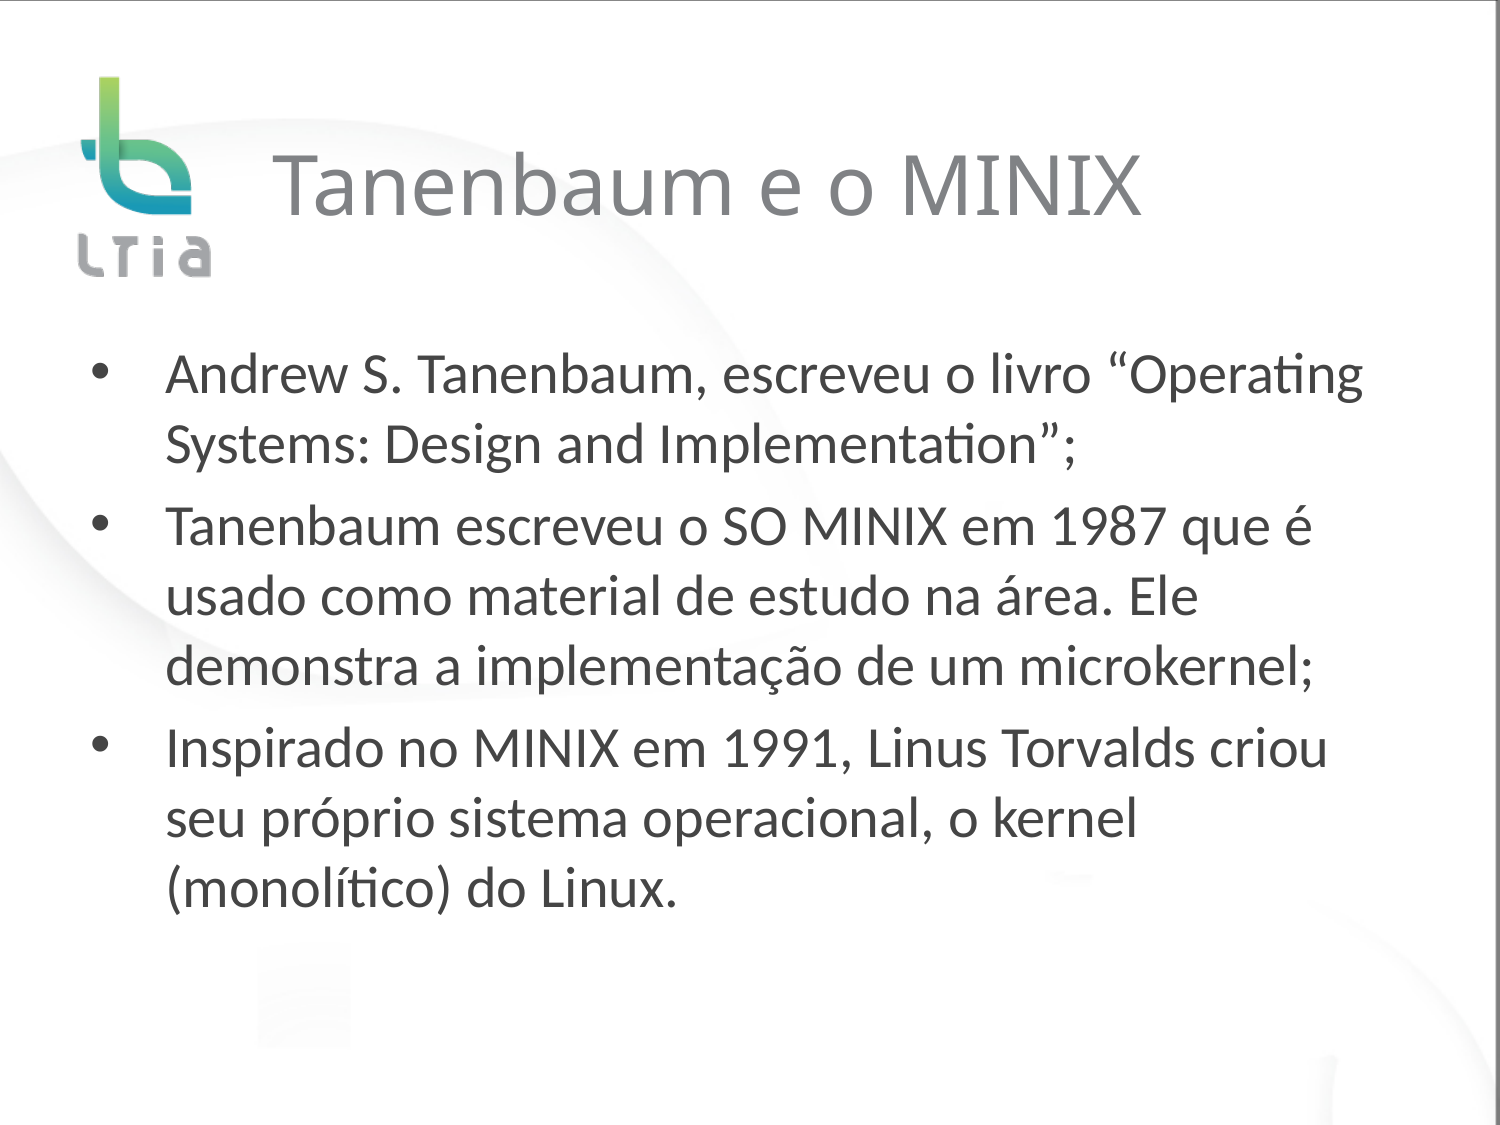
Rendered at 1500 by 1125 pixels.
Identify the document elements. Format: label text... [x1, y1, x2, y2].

list Andrew S. Tanenbaum, escreveu o livro “Operating Systems: Design and Implementation”; Tanenbaum escreveu o SO MINIX em 1987 que é usado como material de estudo na área. Ele demonstra a implementação de um microkernel; Inspirado no MINIX em 1991, Linus Torvalds criou seu próprio sistema operacional, o kernel (monolítico) do Linux. [75, 328, 1425, 1005]
picture [0, 0, 1500, 1125]
title Tanenbaum e o MINIX [257, 82, 1414, 282]
